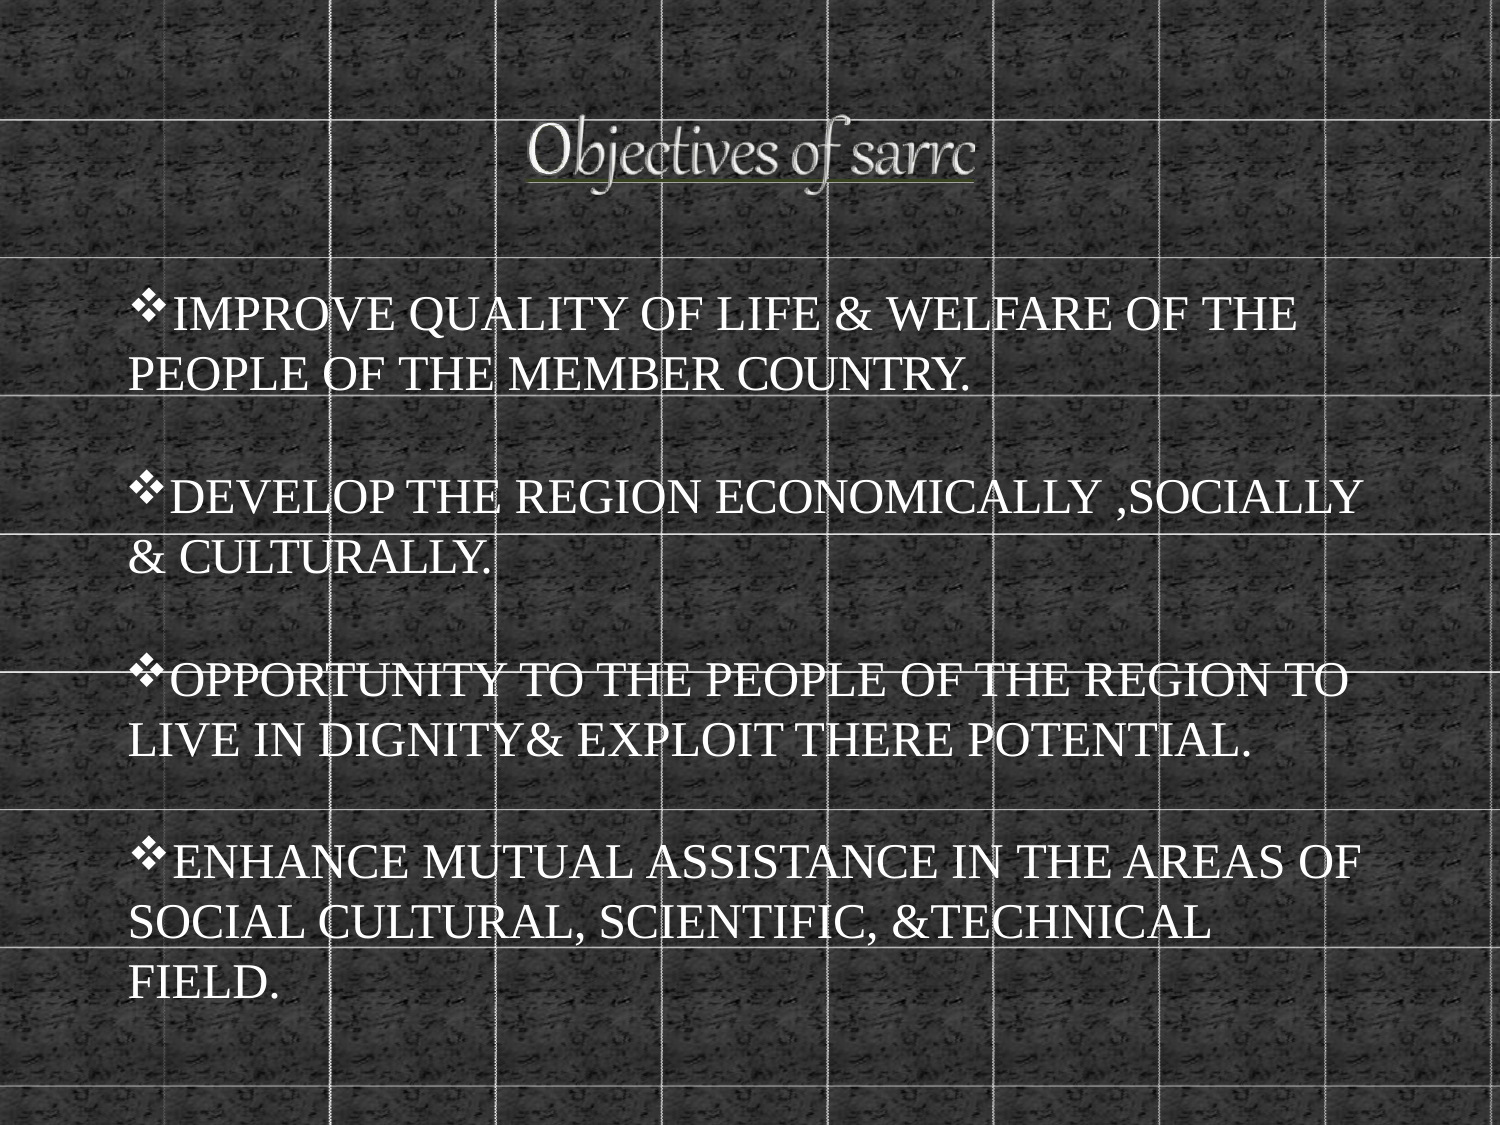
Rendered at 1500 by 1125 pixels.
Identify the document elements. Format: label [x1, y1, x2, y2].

text_box [0, 0, 1500, 1125]
